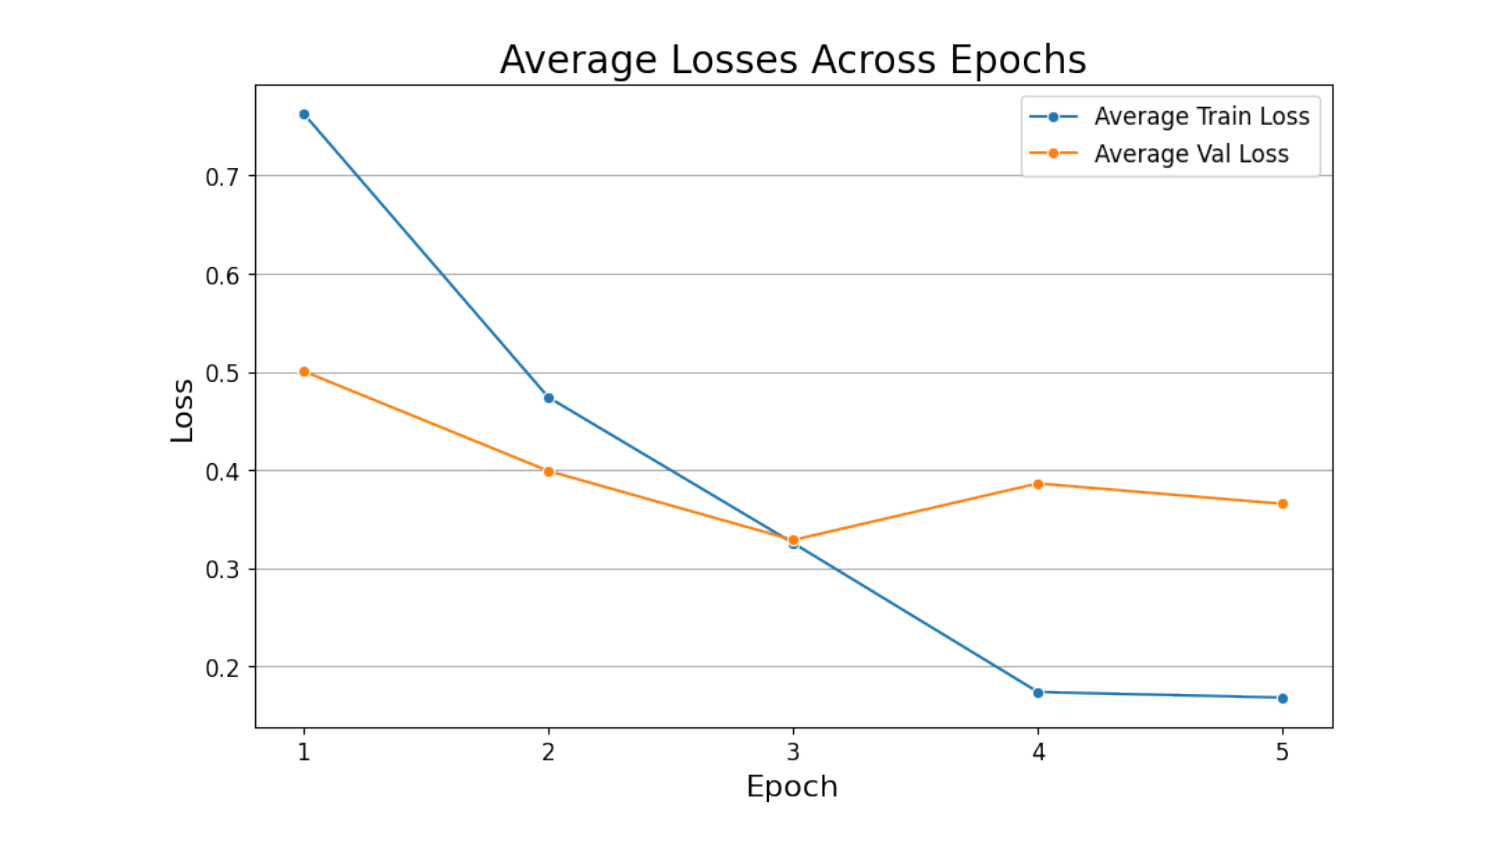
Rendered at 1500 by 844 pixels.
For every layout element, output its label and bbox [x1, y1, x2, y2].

picture [154, 29, 1346, 815]
